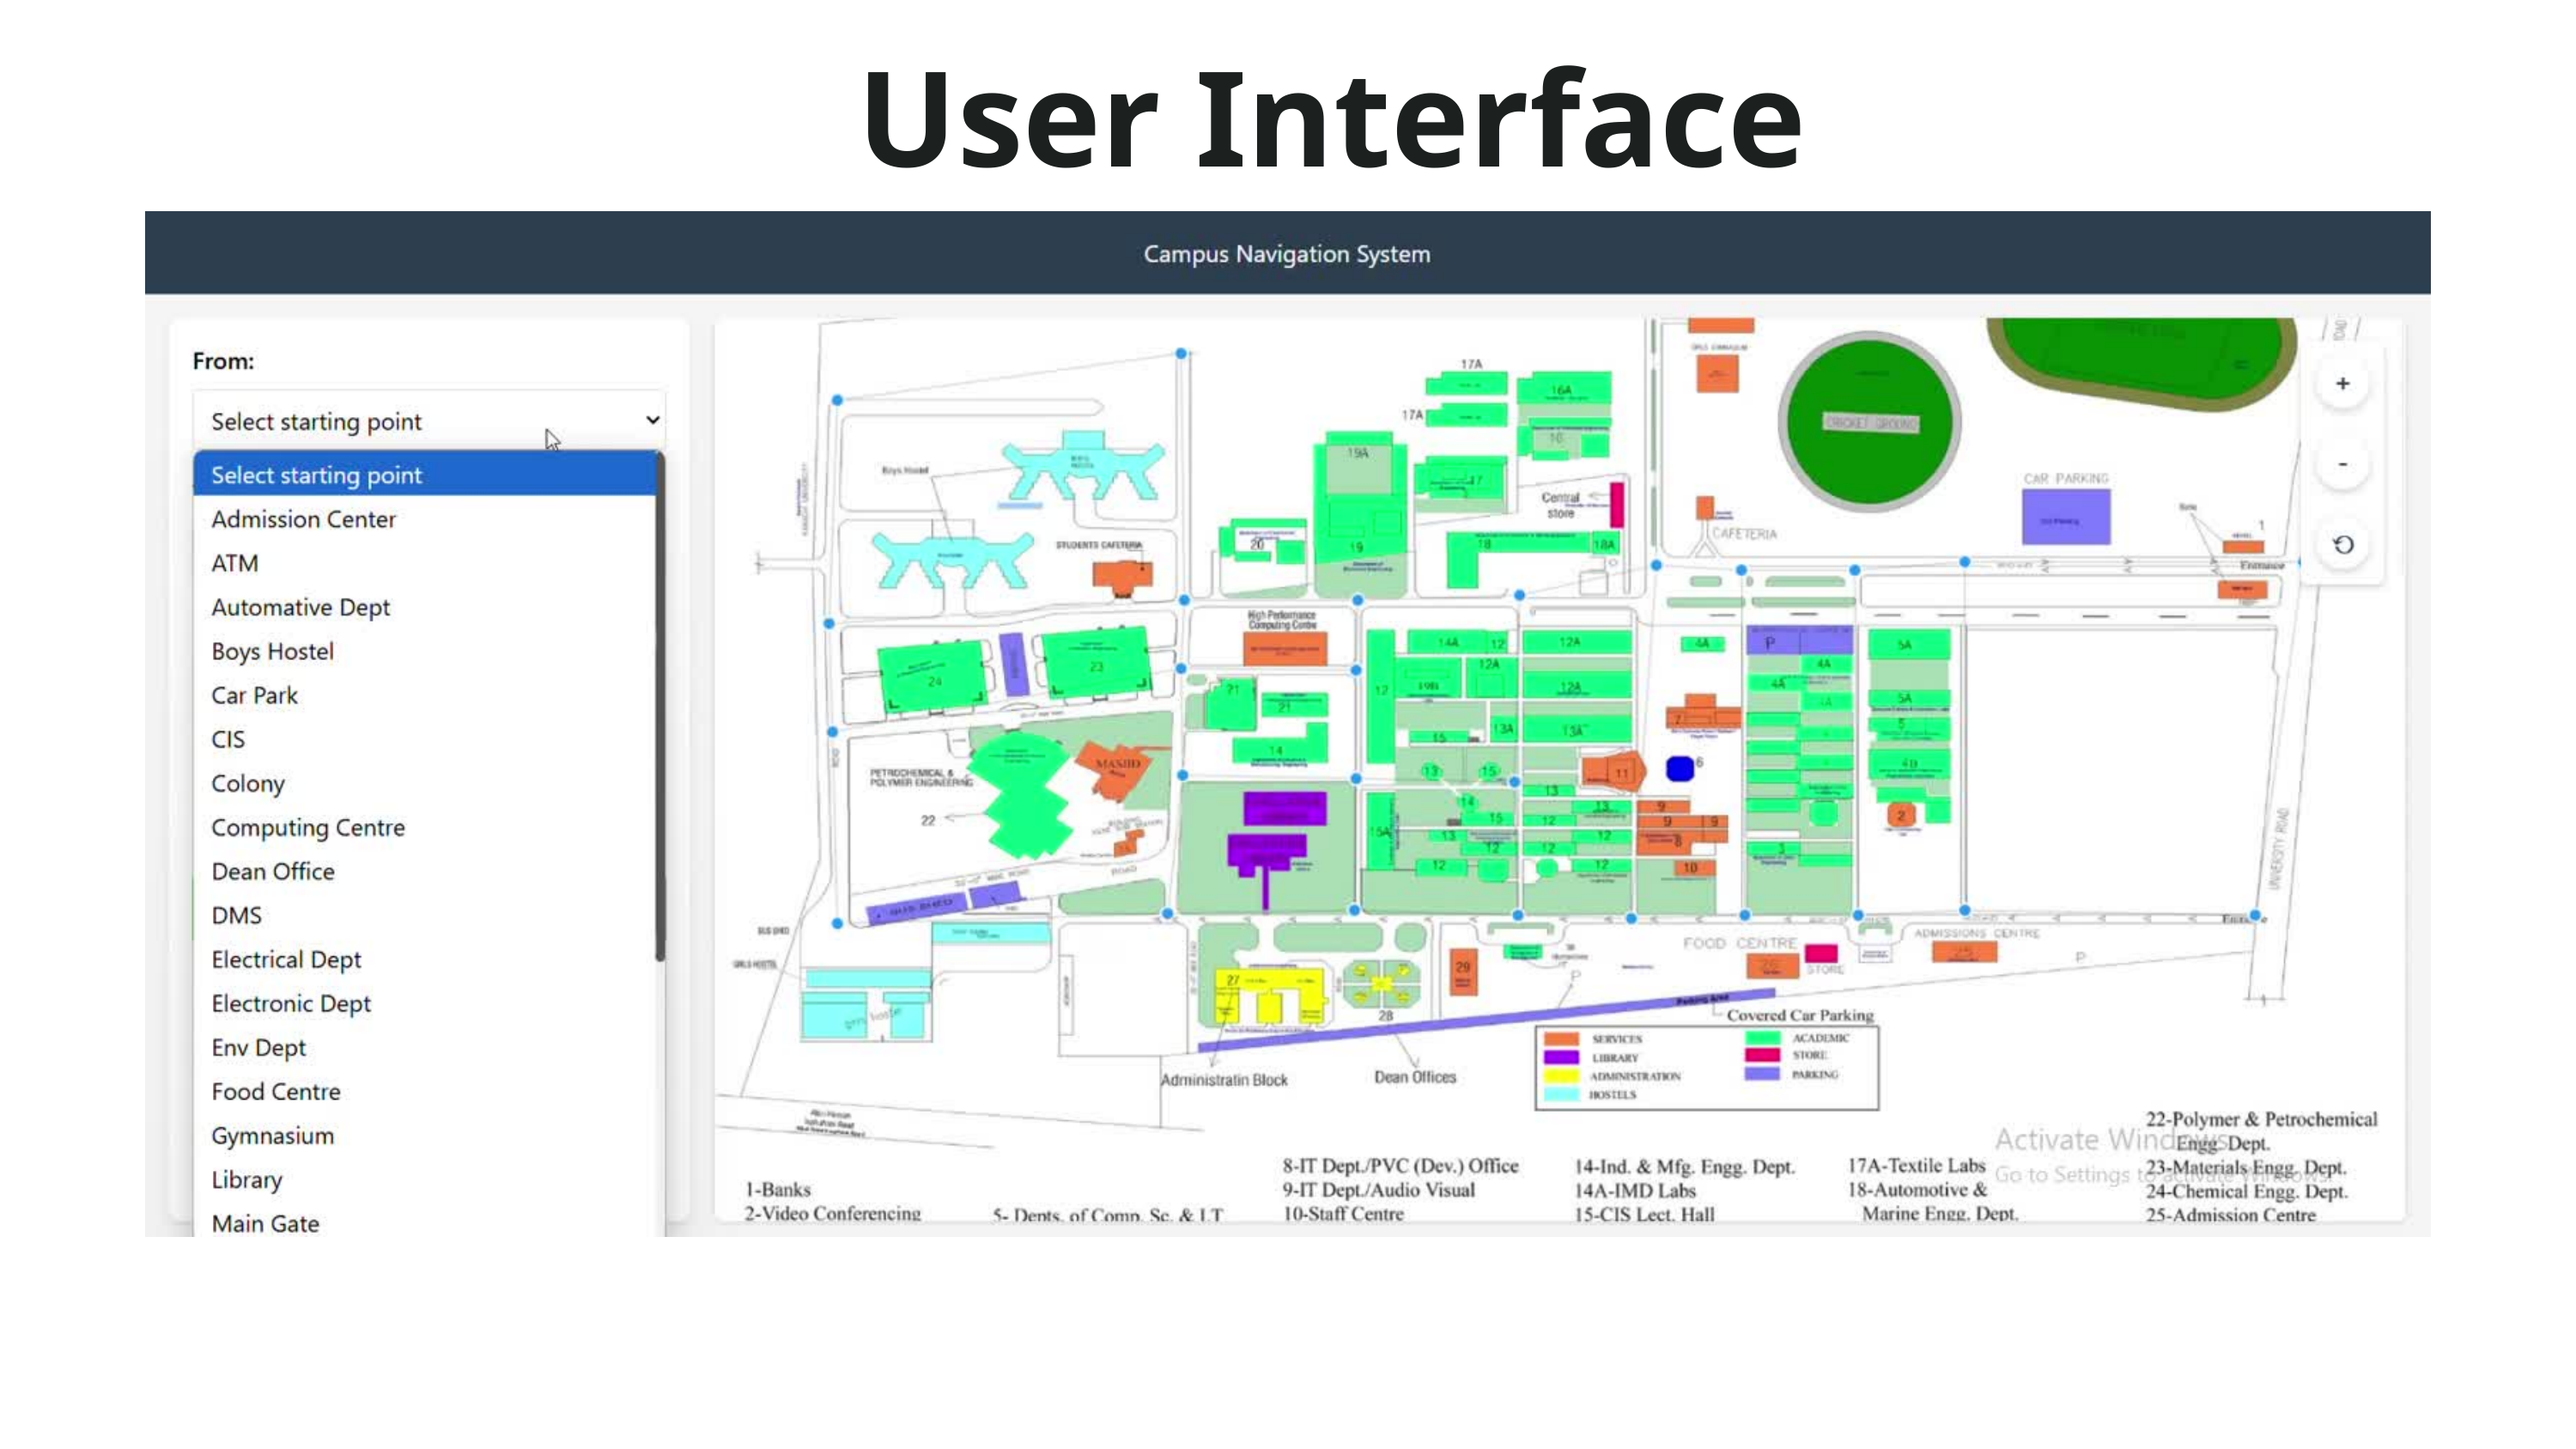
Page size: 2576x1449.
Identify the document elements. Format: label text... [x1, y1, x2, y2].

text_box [144, 210, 2432, 1238]
text_box User Interface [0, 65, 2576, 194]
